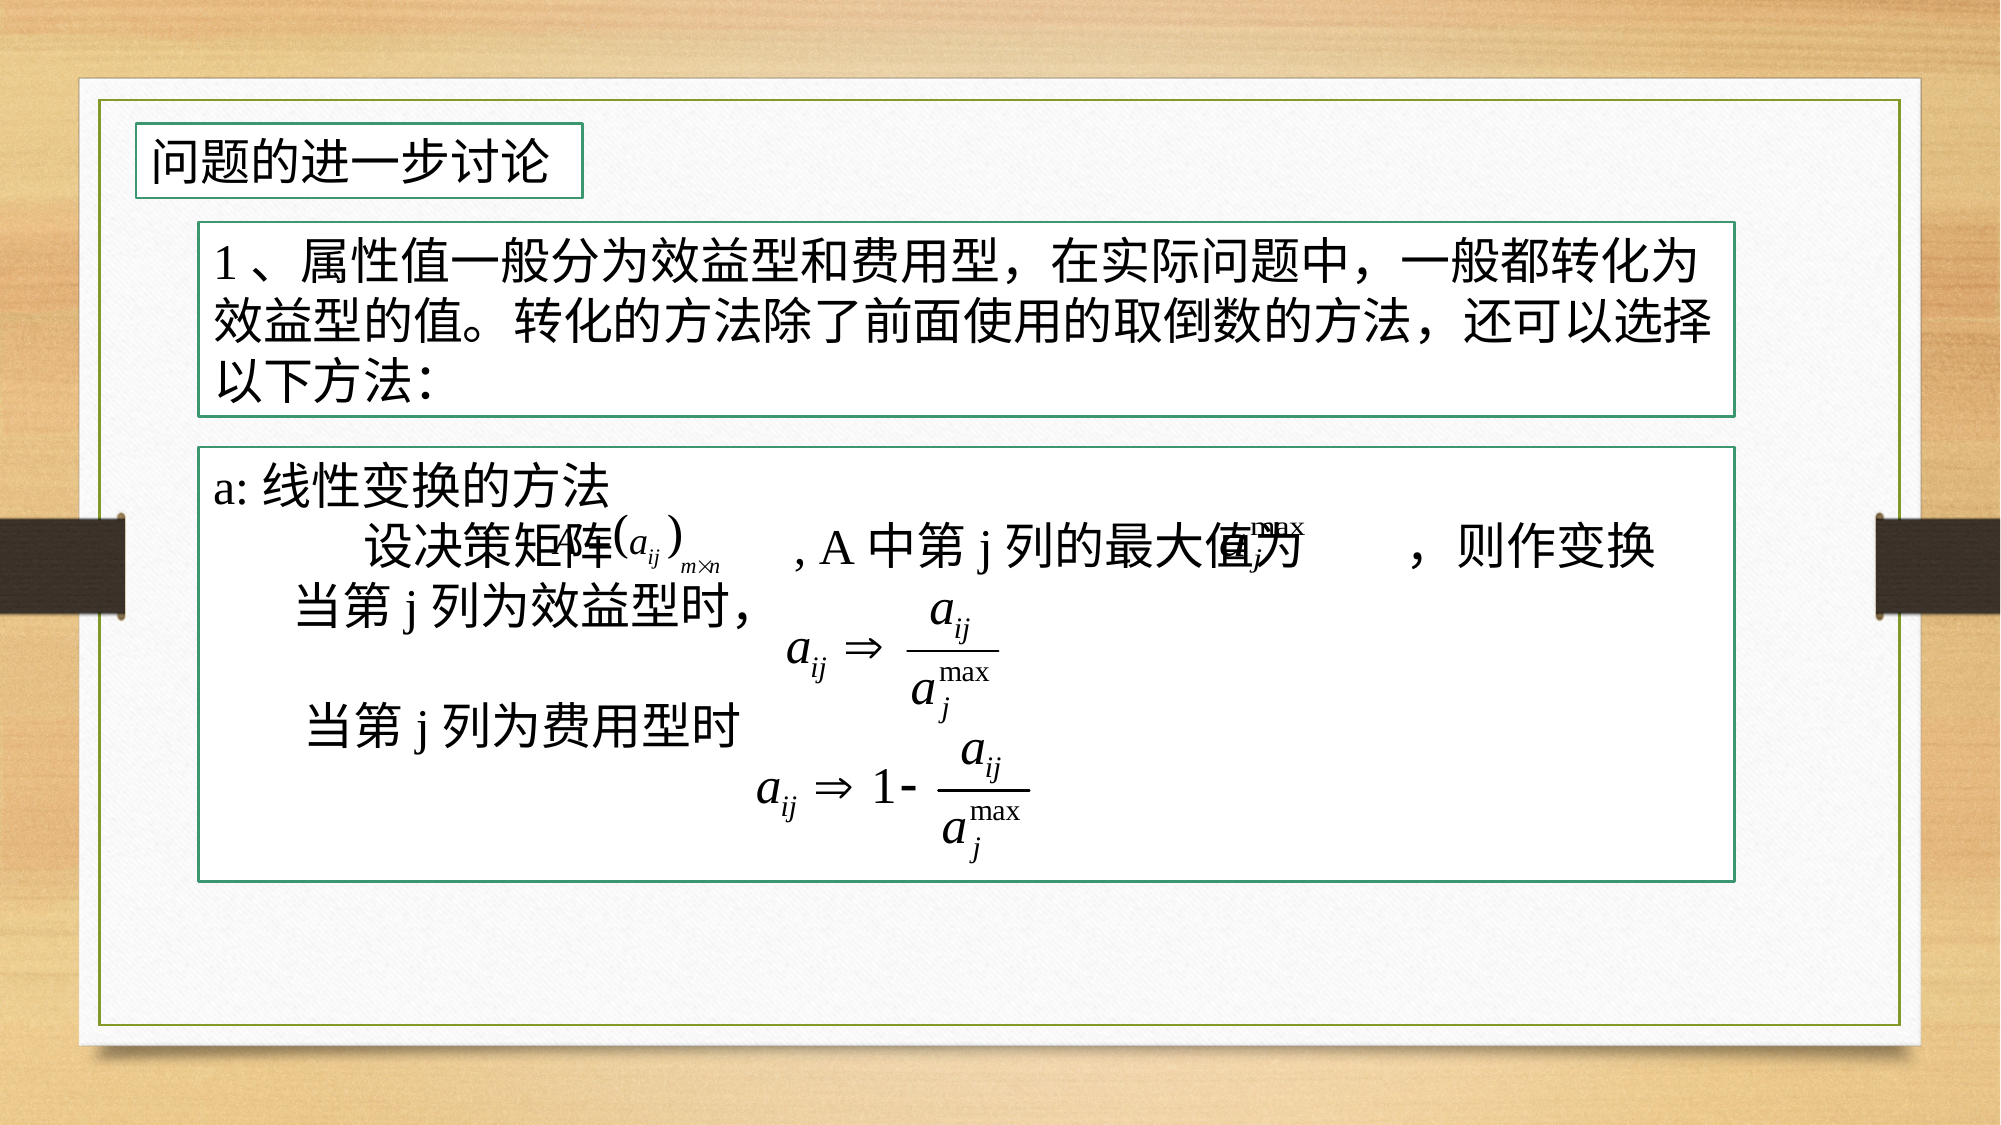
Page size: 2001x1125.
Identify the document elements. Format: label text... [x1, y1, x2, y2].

picture [0, 0, 2001, 1125]
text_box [747, 713, 1040, 873]
text_box a:线性变换的方法 设决策矩阵 , A中第j列的最大值为 ，则作变换 当第j列为效益型时， 当第j列为费用型时 [197, 446, 1736, 883]
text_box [777, 573, 1010, 713]
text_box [545, 509, 727, 584]
text_box 问题的进一步讨论 [135, 122, 584, 199]
text_box 1、属性值一般分为效益型和费用型，在实际问题中，一般都转化为效益型的值。转化的方法除了前面使用的取倒数的方法，还可以选择以下方法： [197, 221, 1736, 418]
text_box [1210, 505, 1319, 584]
